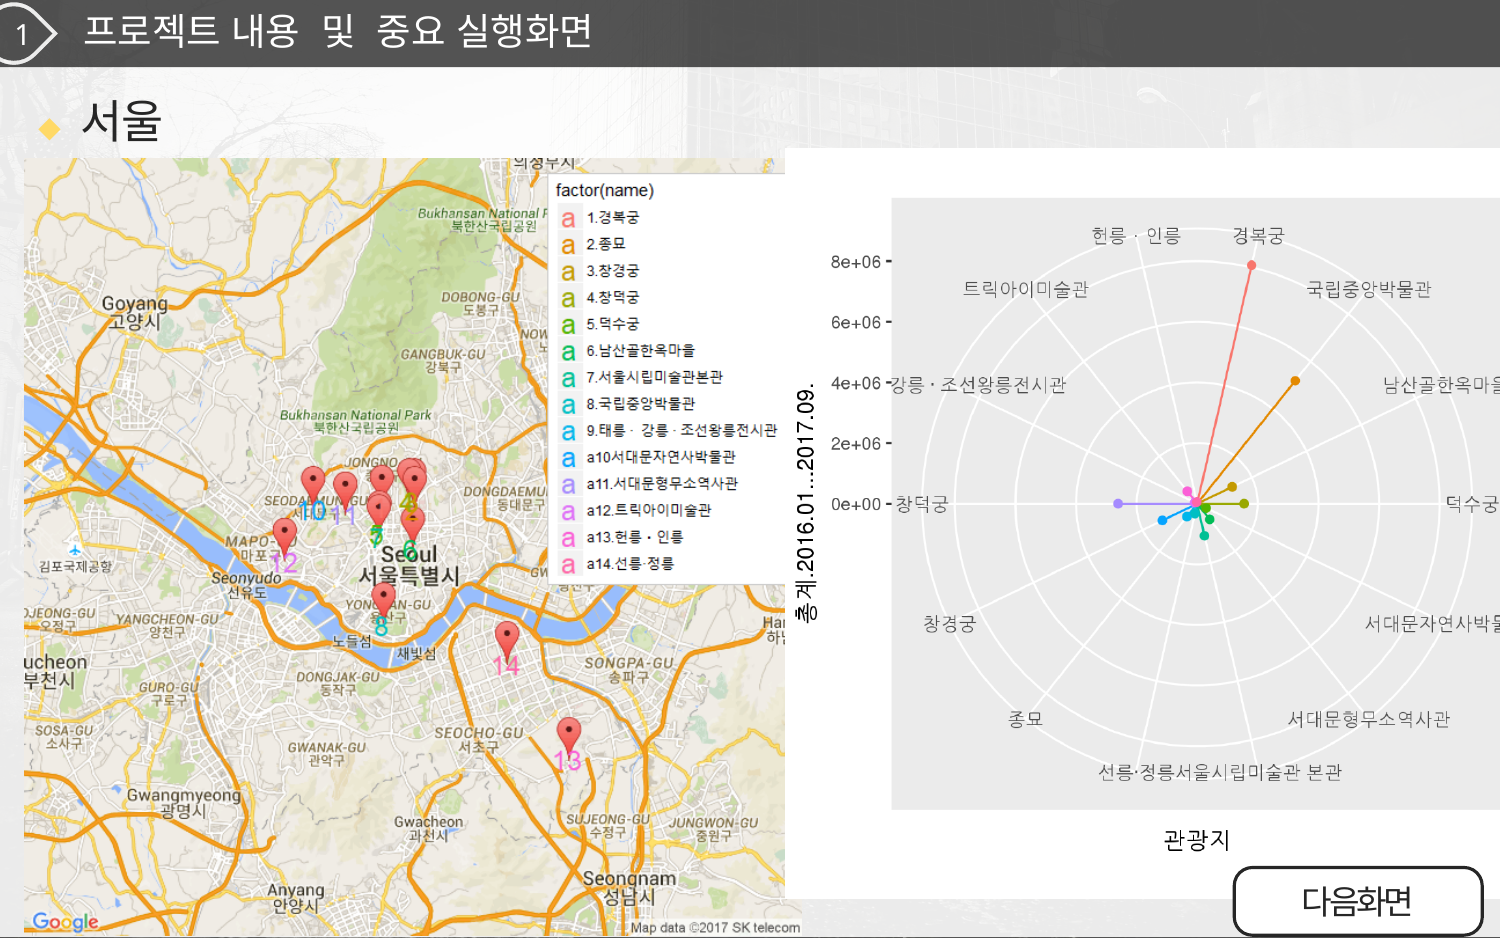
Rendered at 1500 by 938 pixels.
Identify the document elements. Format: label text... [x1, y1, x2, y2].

title 1 프로젝트 내용 및 중요 실행화면 [0, 0, 811, 68]
text_box 다음화면 [1234, 899, 1483, 936]
picture [24, 148, 1500, 936]
text_box ◆ 서울 [23, 90, 1424, 159]
